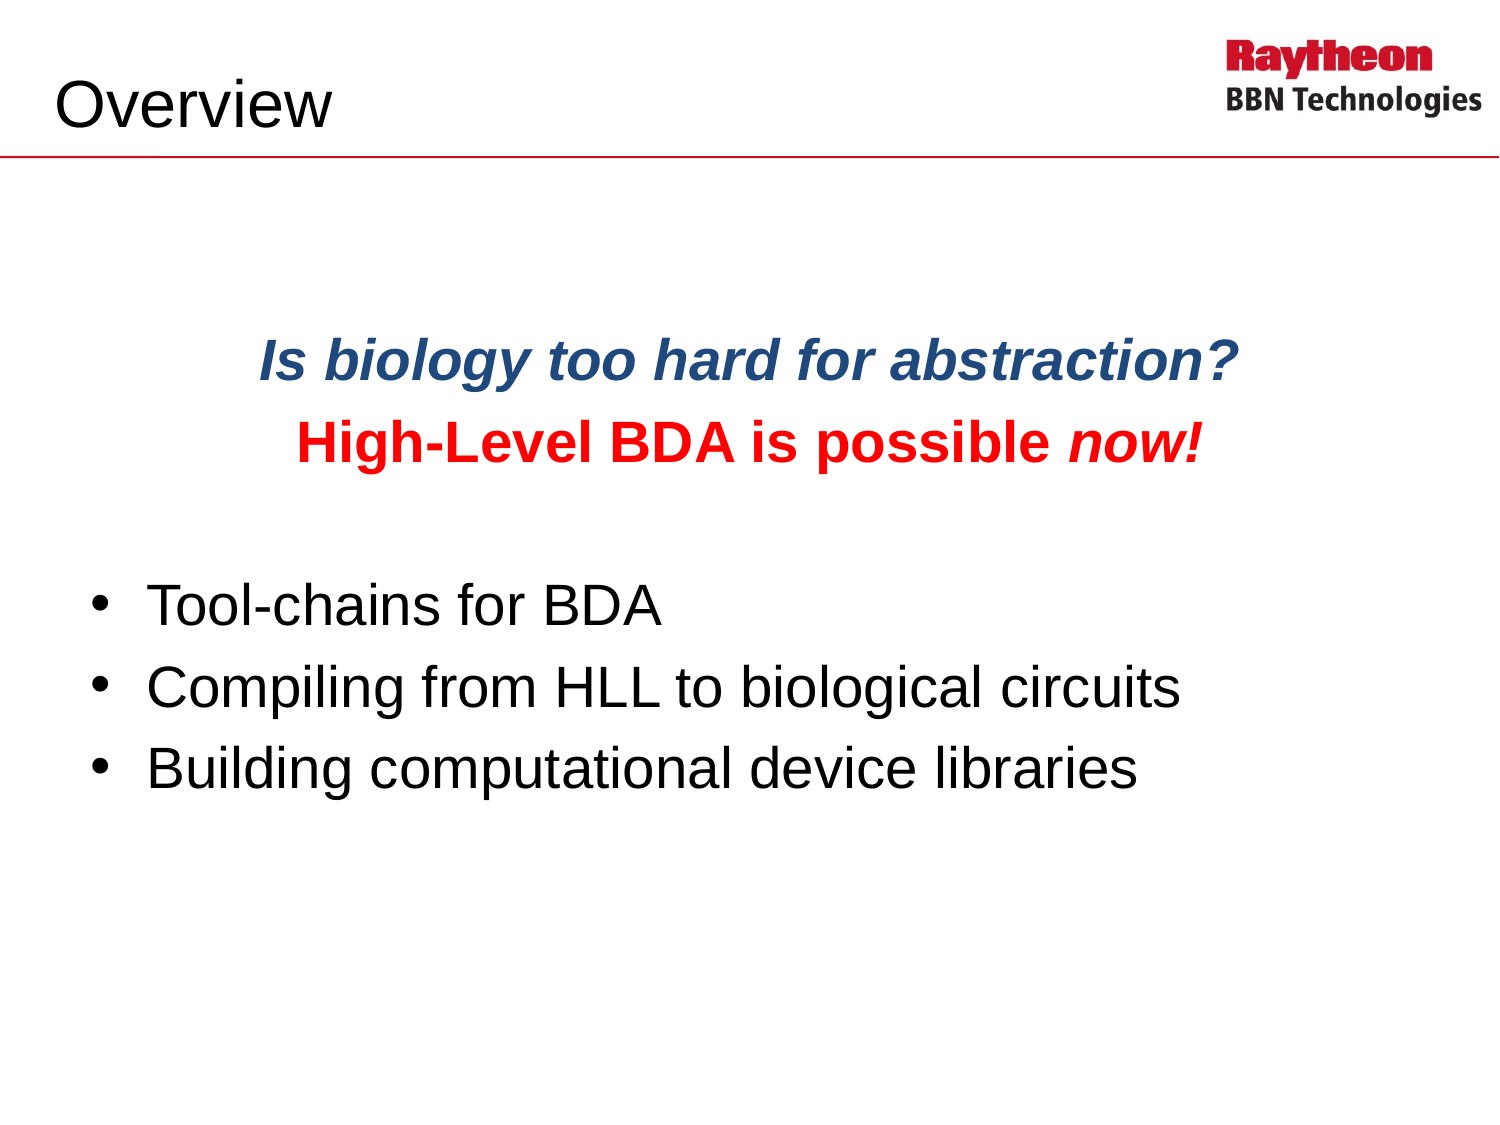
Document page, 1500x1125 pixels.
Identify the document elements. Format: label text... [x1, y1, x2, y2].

picture [1222, 36, 1484, 121]
title Overview [39, 44, 1390, 158]
list Is biology too hard for abstraction? High-Level BDA is possible now! Tool-chains for BDA Compiling from HLL to biological circuits Building computational device libraries [74, 314, 1426, 855]
